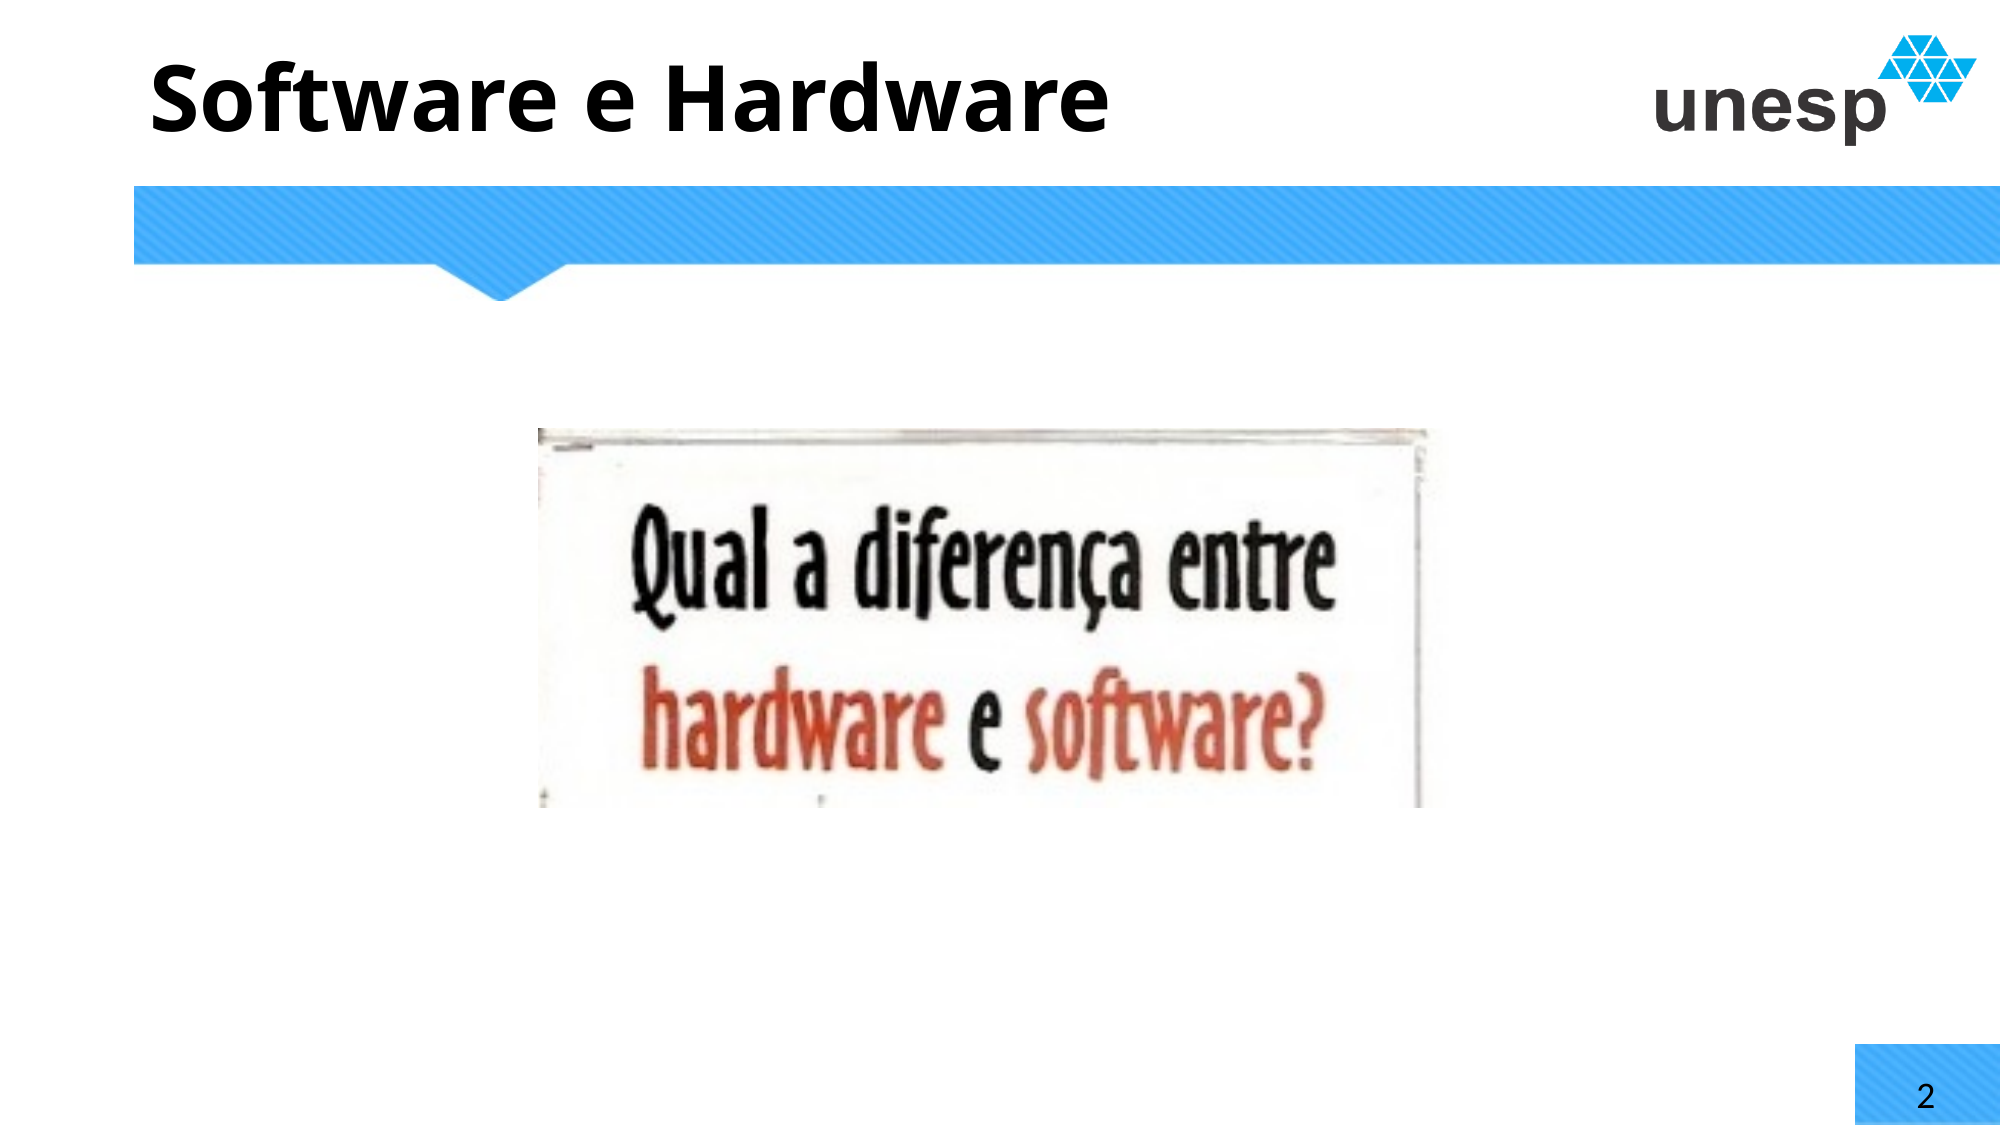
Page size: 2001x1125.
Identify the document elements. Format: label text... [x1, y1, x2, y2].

picture [1855, 1044, 2000, 1125]
picture [134, 186, 2000, 301]
title Software e Hardware [134, 22, 1551, 182]
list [538, 428, 1449, 808]
picture [1656, 35, 1977, 146]
